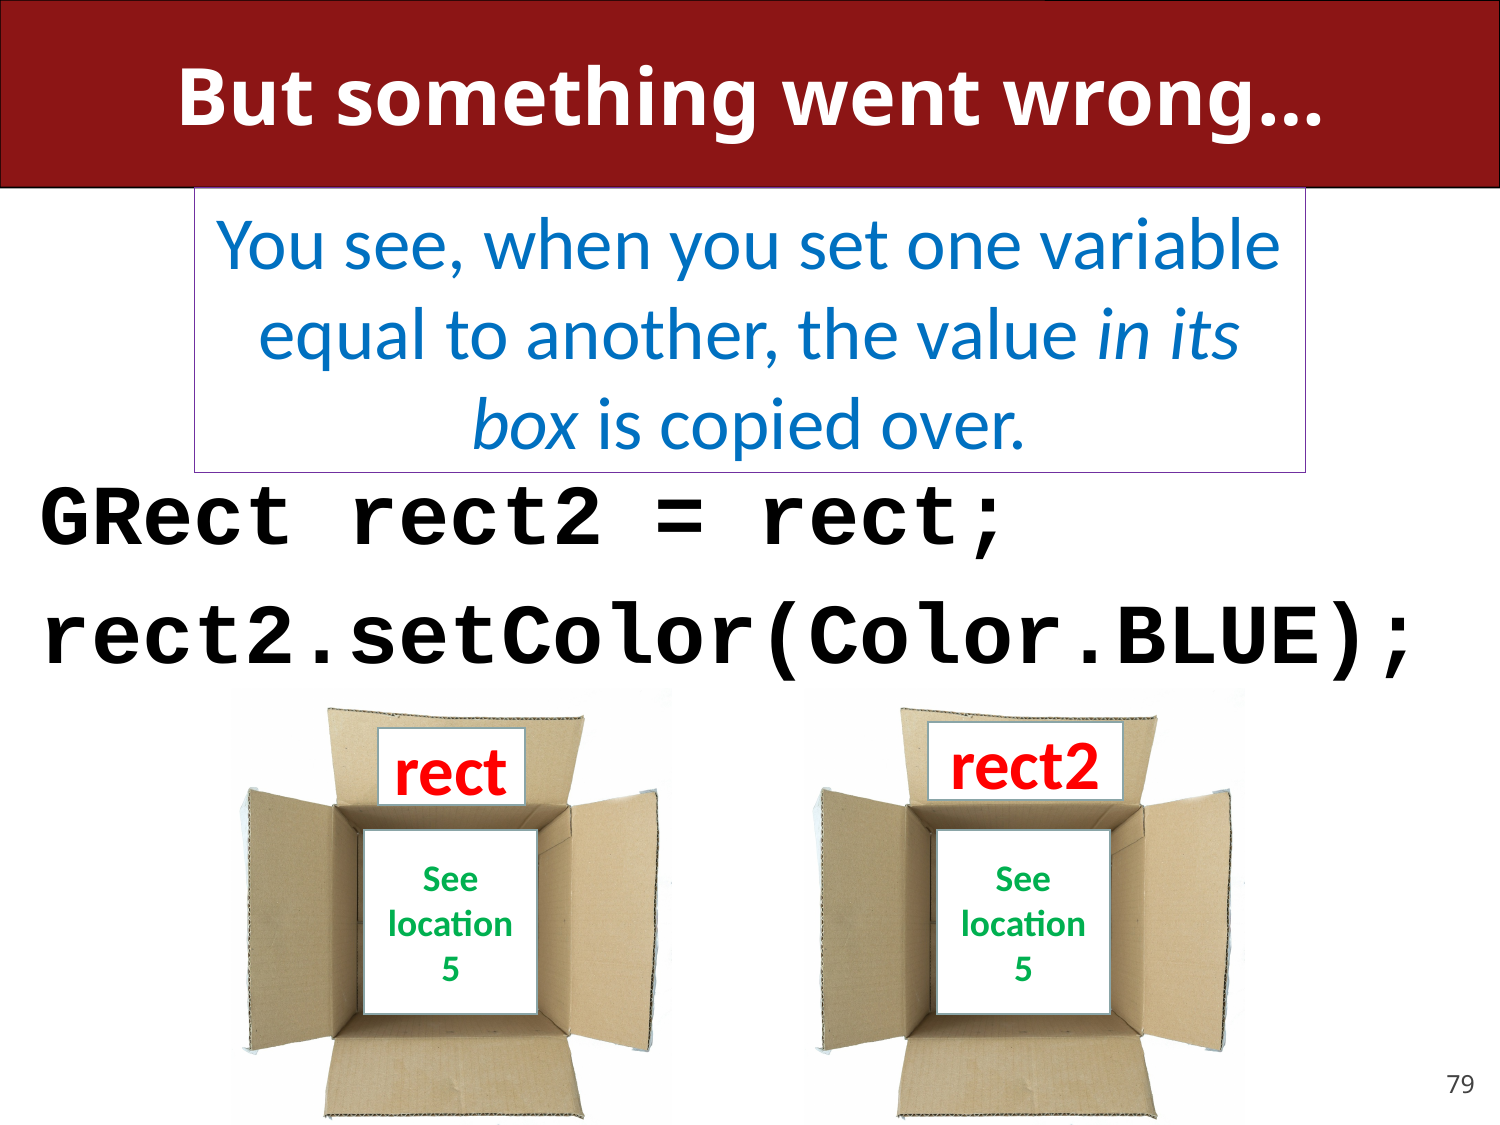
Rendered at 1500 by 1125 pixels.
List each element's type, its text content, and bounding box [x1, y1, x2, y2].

picture [231, 688, 672, 1125]
picture [804, 688, 1245, 1125]
text_box You see, when you set one variable equal to another, the value in its box is copied over. [194, 187, 1306, 473]
list GRect rect2 = rect; rect2.setColor(Color.BLUE); [24, 212, 1475, 1063]
title But something went wrong… [75, 0, 1425, 188]
